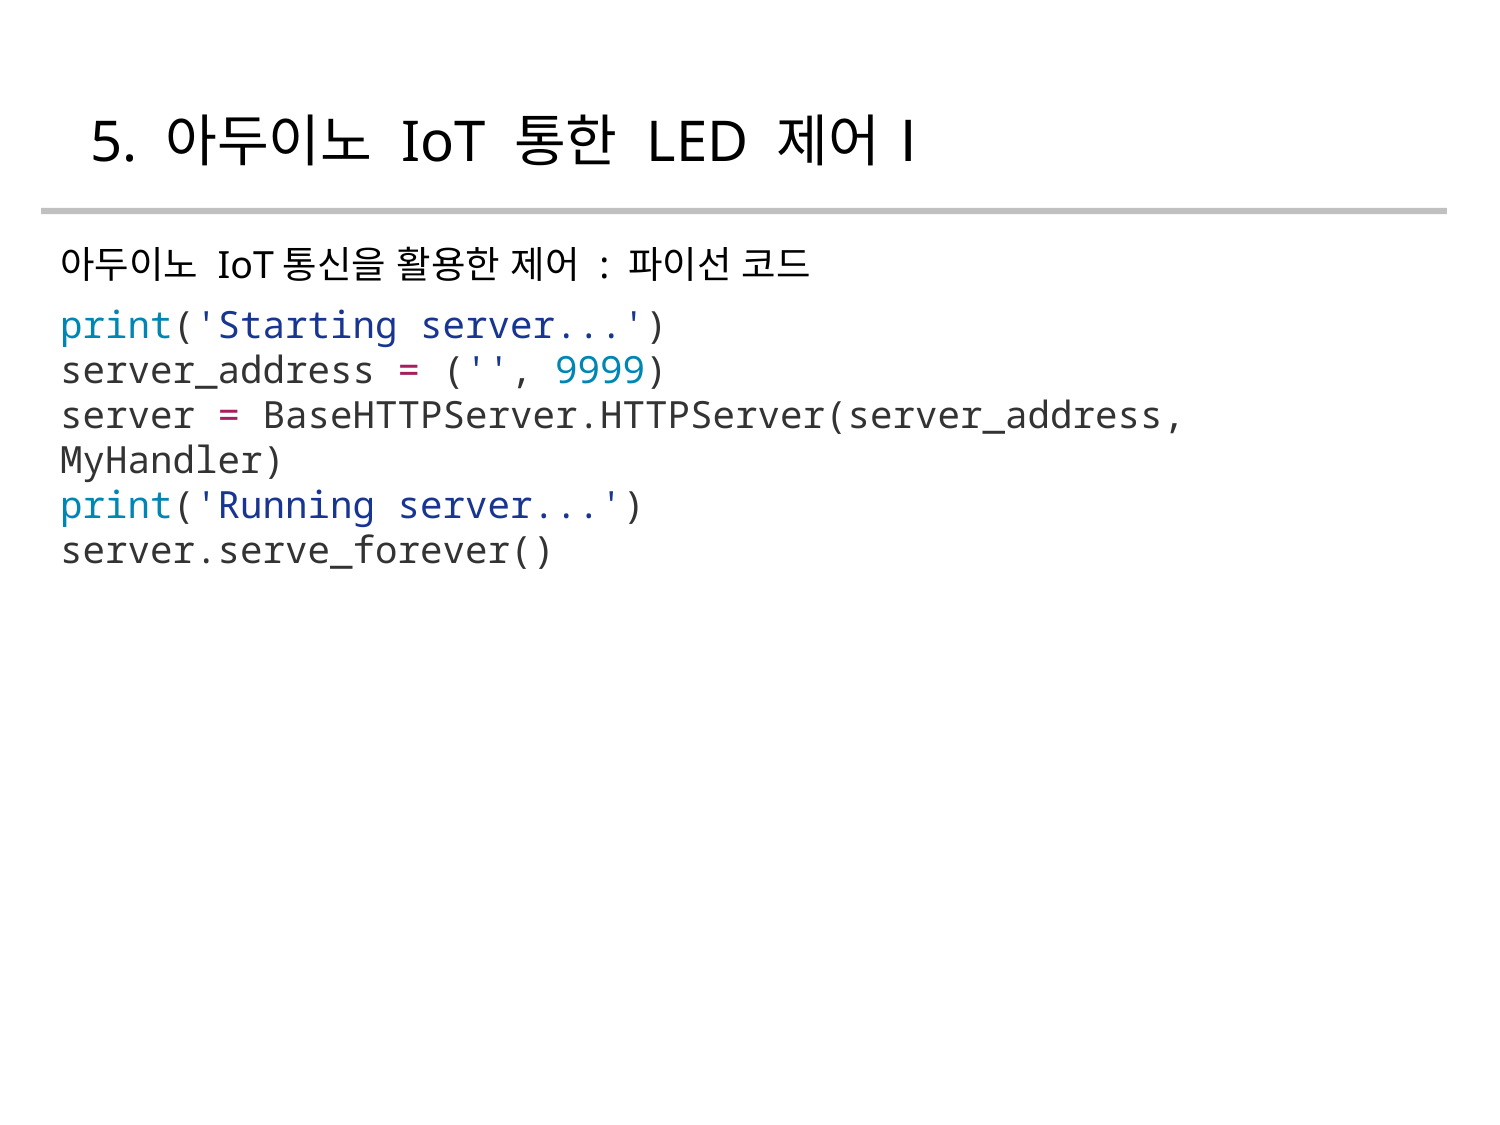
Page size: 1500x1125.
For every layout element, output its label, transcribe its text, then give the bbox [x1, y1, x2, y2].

title 5. 아두이노 IoT 통한 LED 제어Ⅰ [75, 45, 1425, 233]
text_box print('Starting server...') server_address = ('', 9999) server = BaseHTTPServer.HTTPServer(server_address, MyHandler) print('Running server...') server.serve_forever() [45, 293, 1447, 579]
text_box 아두이노 IoT통신을 활용한 제어 : 파이선 코드 [45, 233, 1140, 293]
